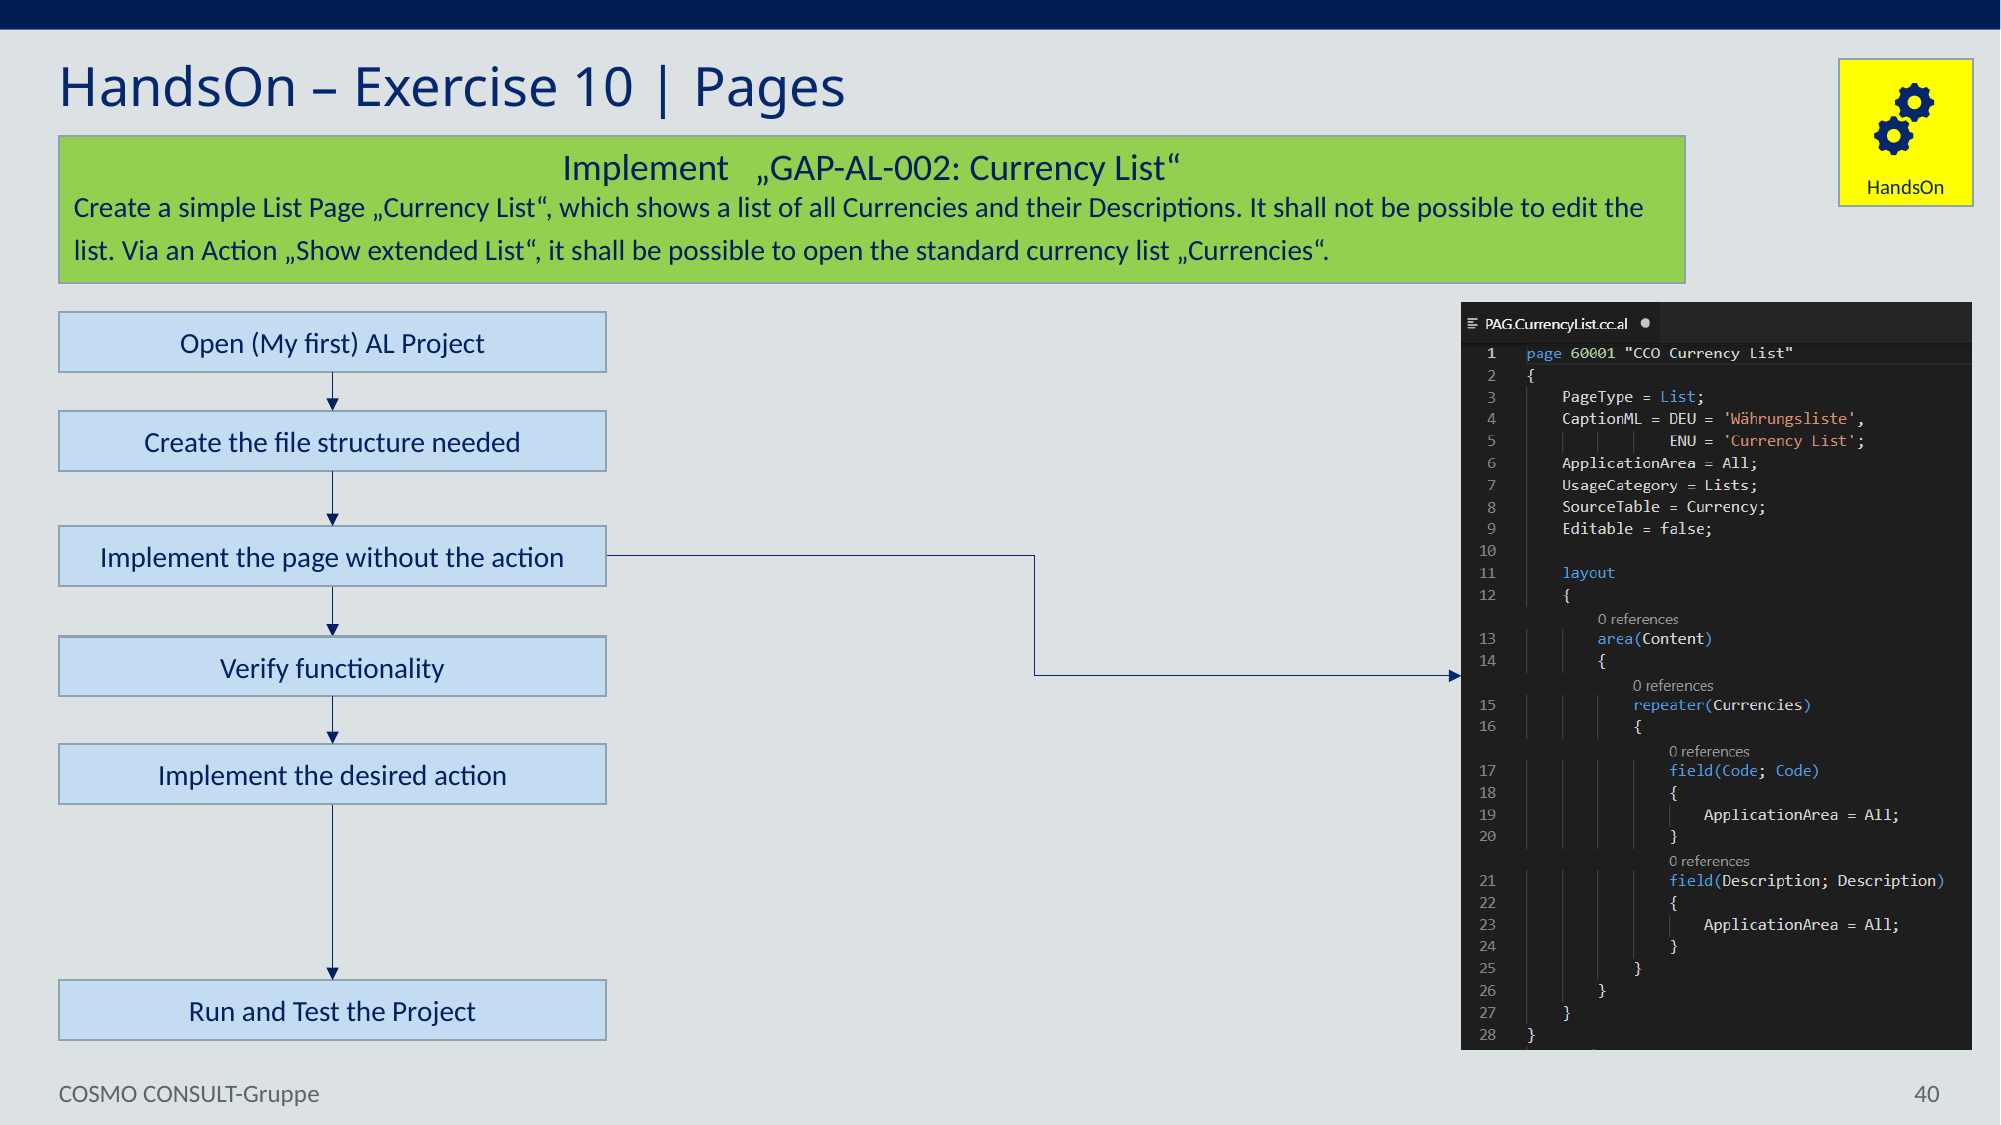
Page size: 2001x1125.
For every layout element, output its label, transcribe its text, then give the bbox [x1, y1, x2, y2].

text_box Verify functionality [58, 635, 607, 697]
text_box Run and Test the Project [58, 979, 607, 1041]
picture [1461, 302, 1972, 1050]
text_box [606, 555, 1461, 676]
picture [1860, 75, 1948, 163]
text_box HandsOn [1838, 58, 1974, 207]
text_box Implement the page without the action [58, 525, 607, 587]
text_box Create the file structure needed [58, 410, 607, 472]
text_box Implement „GAP-AL-002: Currency List“ Create a simple List Page „Currency List“, which shows a list of all Currencies and their Descriptions. It shall not be possible to edit the list. Via an Action „Show extended List“, it shall be possible to open the standard currency list „Currencies“. [58, 135, 1686, 284]
slide_number COSMO CONSULT-Gruppe [59, 1062, 509, 1123]
text_box Implement the desired action [58, 743, 607, 805]
text_box Open (My first) AL Project [58, 311, 607, 373]
text_box HandsOn – Exercise 10 | Pages [58, 59, 1838, 178]
slide_number 40 [1526, 1062, 1940, 1123]
